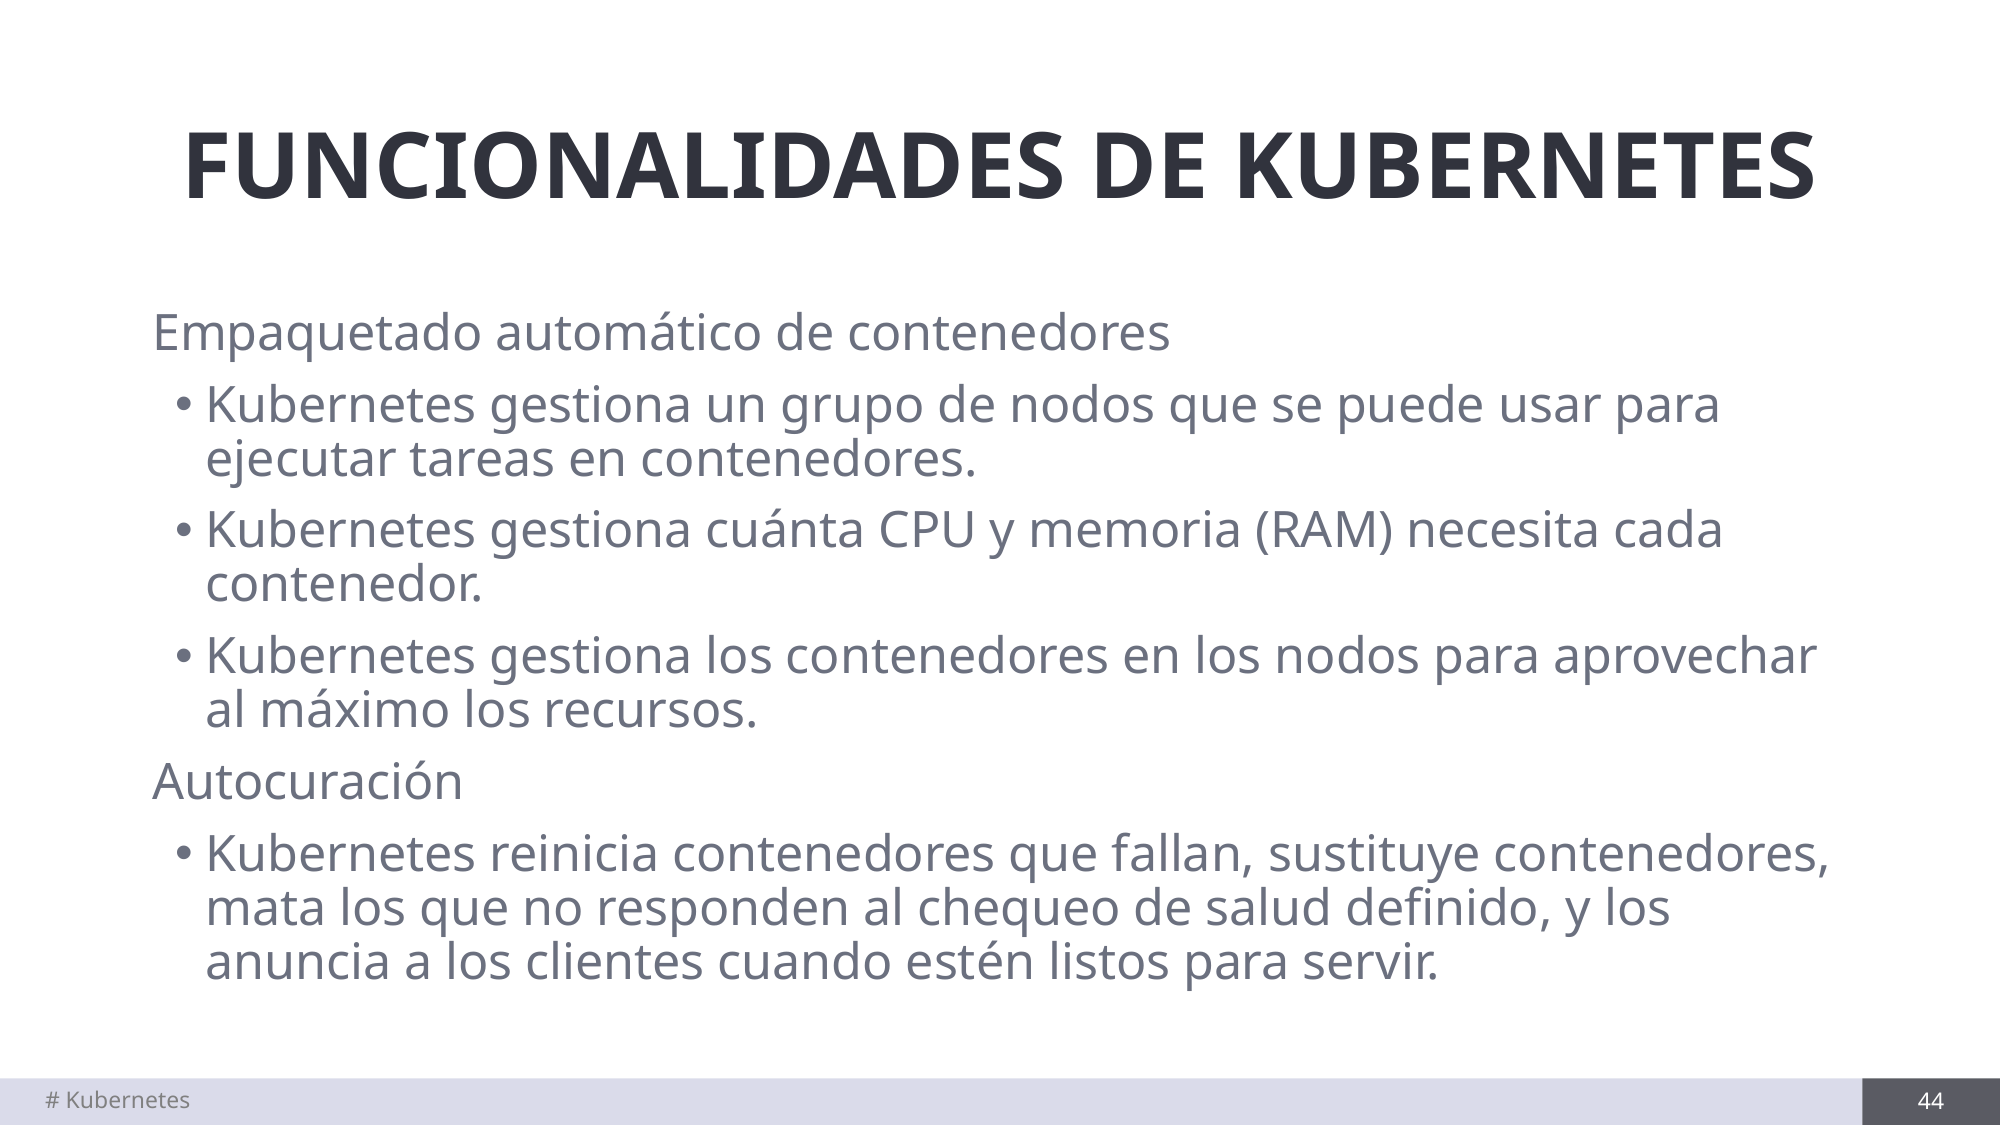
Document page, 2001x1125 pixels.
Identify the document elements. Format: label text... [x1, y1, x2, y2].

footer # Kubernetes [0, 1078, 1862, 1125]
title FUNCIONALIDADES DE KUBERNETES [137, 59, 1863, 278]
list Empaquetado automático de contenedores Kubernetes gestiona un grupo de nodos que se puede usar para ejecutar tareas en contenedores. Kubernetes gestiona cuánta CPU y memoria (RAM) necesita cada contenedor. Kubernetes gestiona los contenedores en los nodos para aprovechar al máximo los recursos. Autocuración Kubernetes reinicia contenedores que fallan, sustituye contenedores, mata los que no responden al chequeo de salud definido, y los anuncia a los clientes cuando estén listos para servir. [137, 299, 1863, 1014]
slide_number 44 [1862, 1078, 2000, 1125]
